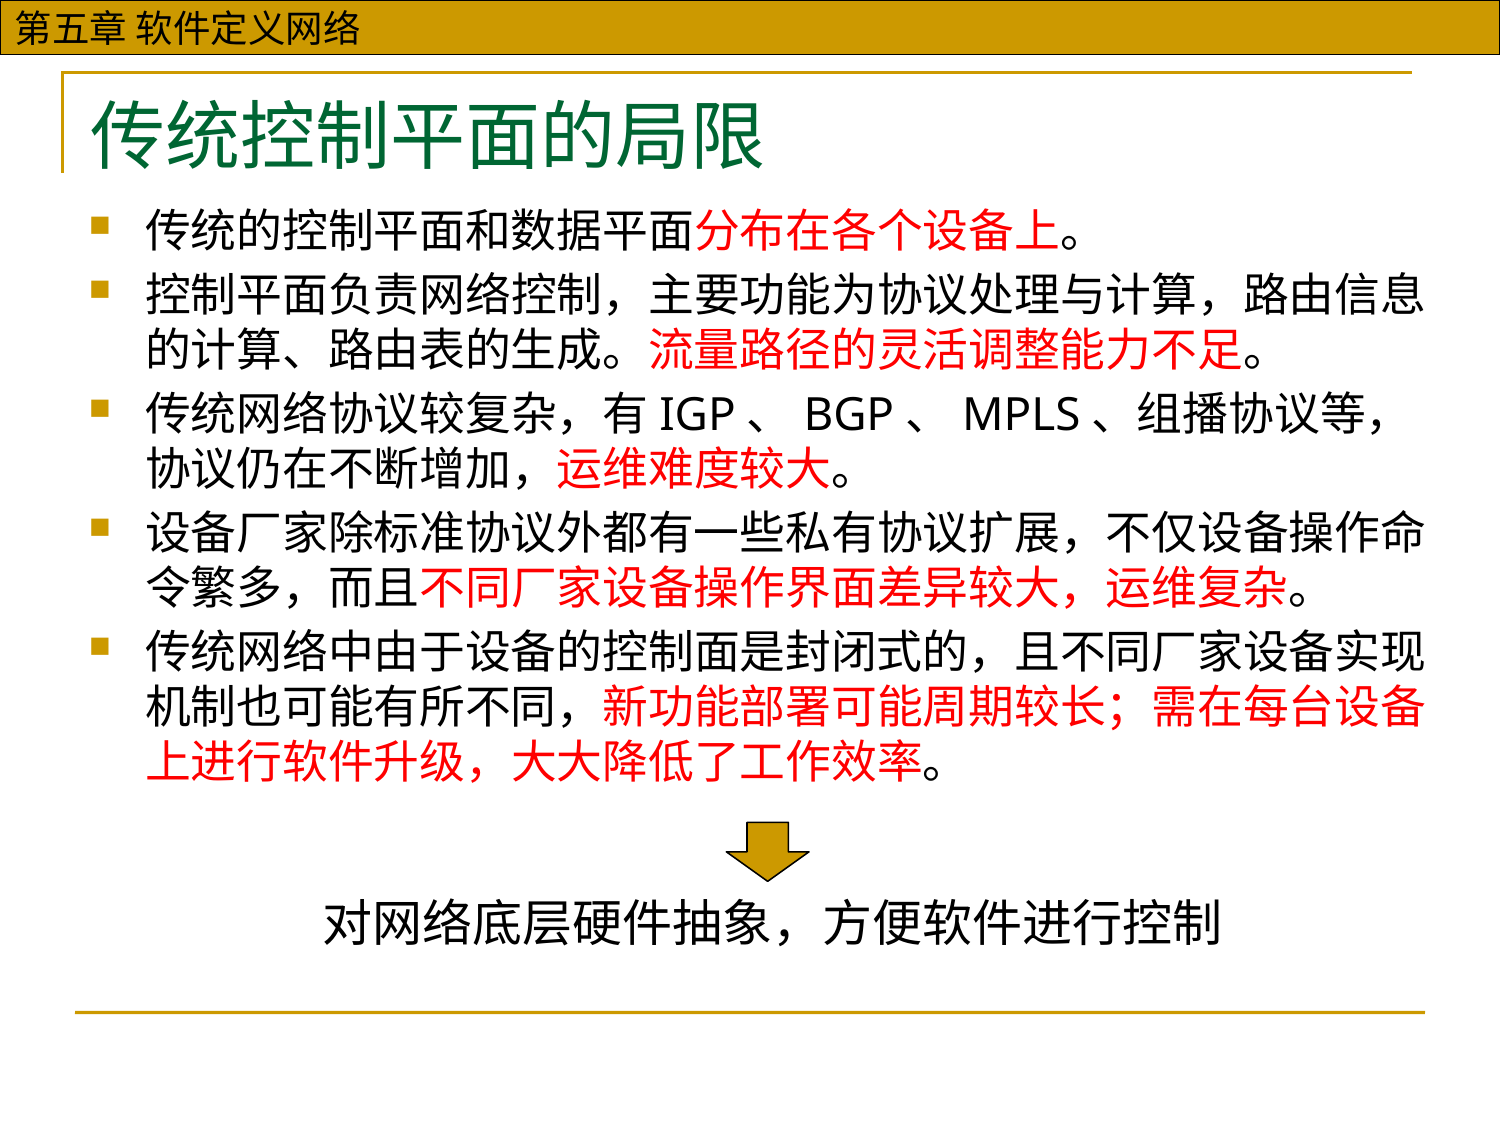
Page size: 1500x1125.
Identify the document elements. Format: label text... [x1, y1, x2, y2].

text_box 对网络底层硬件抽象，方便软件进行控制 [307, 884, 1238, 960]
title 传统控制平面的局限 [75, 80, 1425, 194]
text_box [726, 822, 809, 882]
text_box 传统的控制平面和数据平面分布在各个设备上。 控制平面负责网络控制，主要功能为协议处理与计算，路由信息的计算、路由表的生成。流量路径的灵活调整能力不足。 传统网络协议较复杂，有IGP、BGP、MPLS、组播协议等，协议仍在不断增加，运维难度较大。 设备厂家除标准协议外都有一些私有协议扩展，不仅设备操作命令繁多，而且不同厂家设备操作界面差异较大，运维复杂。 传统网络中由于设备的控制面是封闭式的，且不同厂家设备实现机制也可能有所不同，新功能部署可能周期较长；需在每台设备上进行软件升级，大大降低了工作效率。 [74, 194, 1471, 846]
